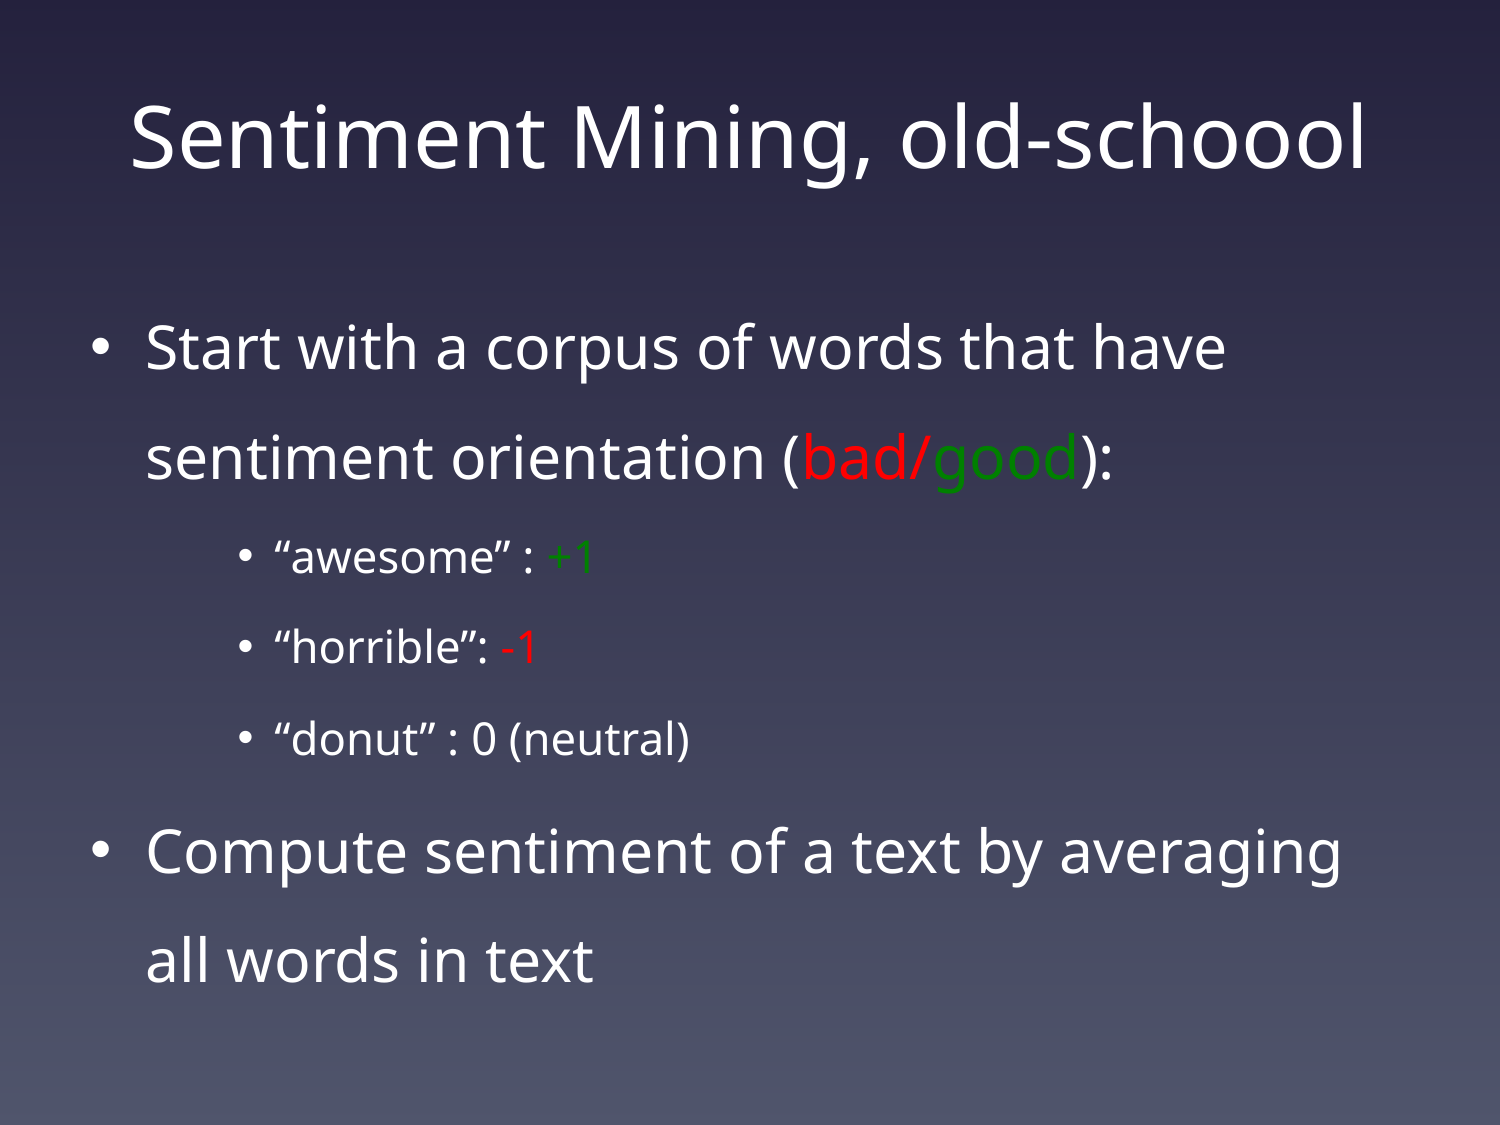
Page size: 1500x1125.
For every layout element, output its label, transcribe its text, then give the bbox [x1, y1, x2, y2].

list Start with a corpus of words that have sentiment orientation (bad/good): “awesome” : +1 “horrible”: -1 “donut” : 0 (neutral) Compute sentiment of a text by averaging all words in text [75, 262, 1425, 1005]
title Sentiment Mining, old-schoool [75, 75, 1425, 262]
